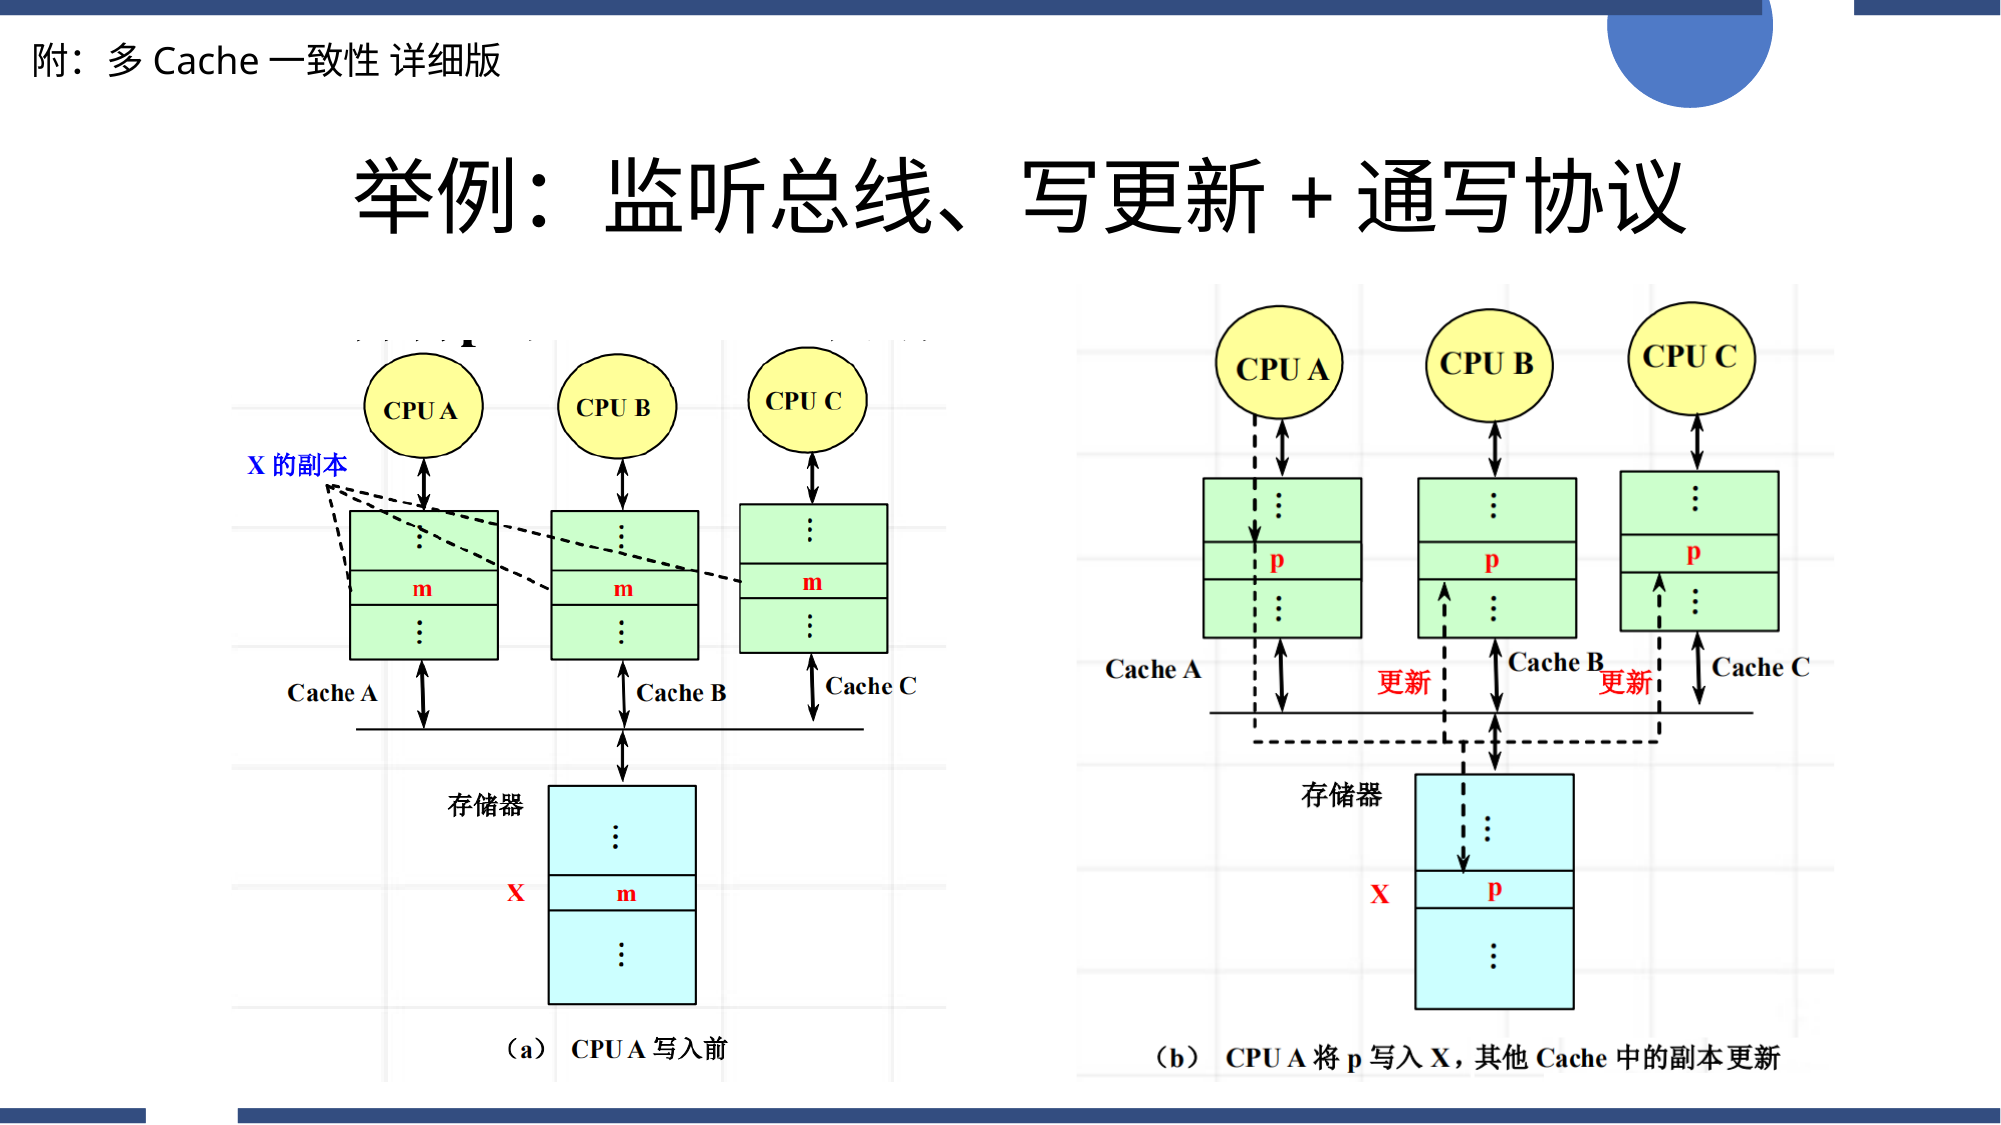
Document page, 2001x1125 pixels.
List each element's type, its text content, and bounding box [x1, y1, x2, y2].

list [231, 340, 947, 1082]
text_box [1076, 284, 1835, 1082]
title 举例：监听总线、写更新+通写协议 [337, 137, 1750, 264]
text_box 附：多Cache一致性 详细版 [16, 29, 518, 90]
